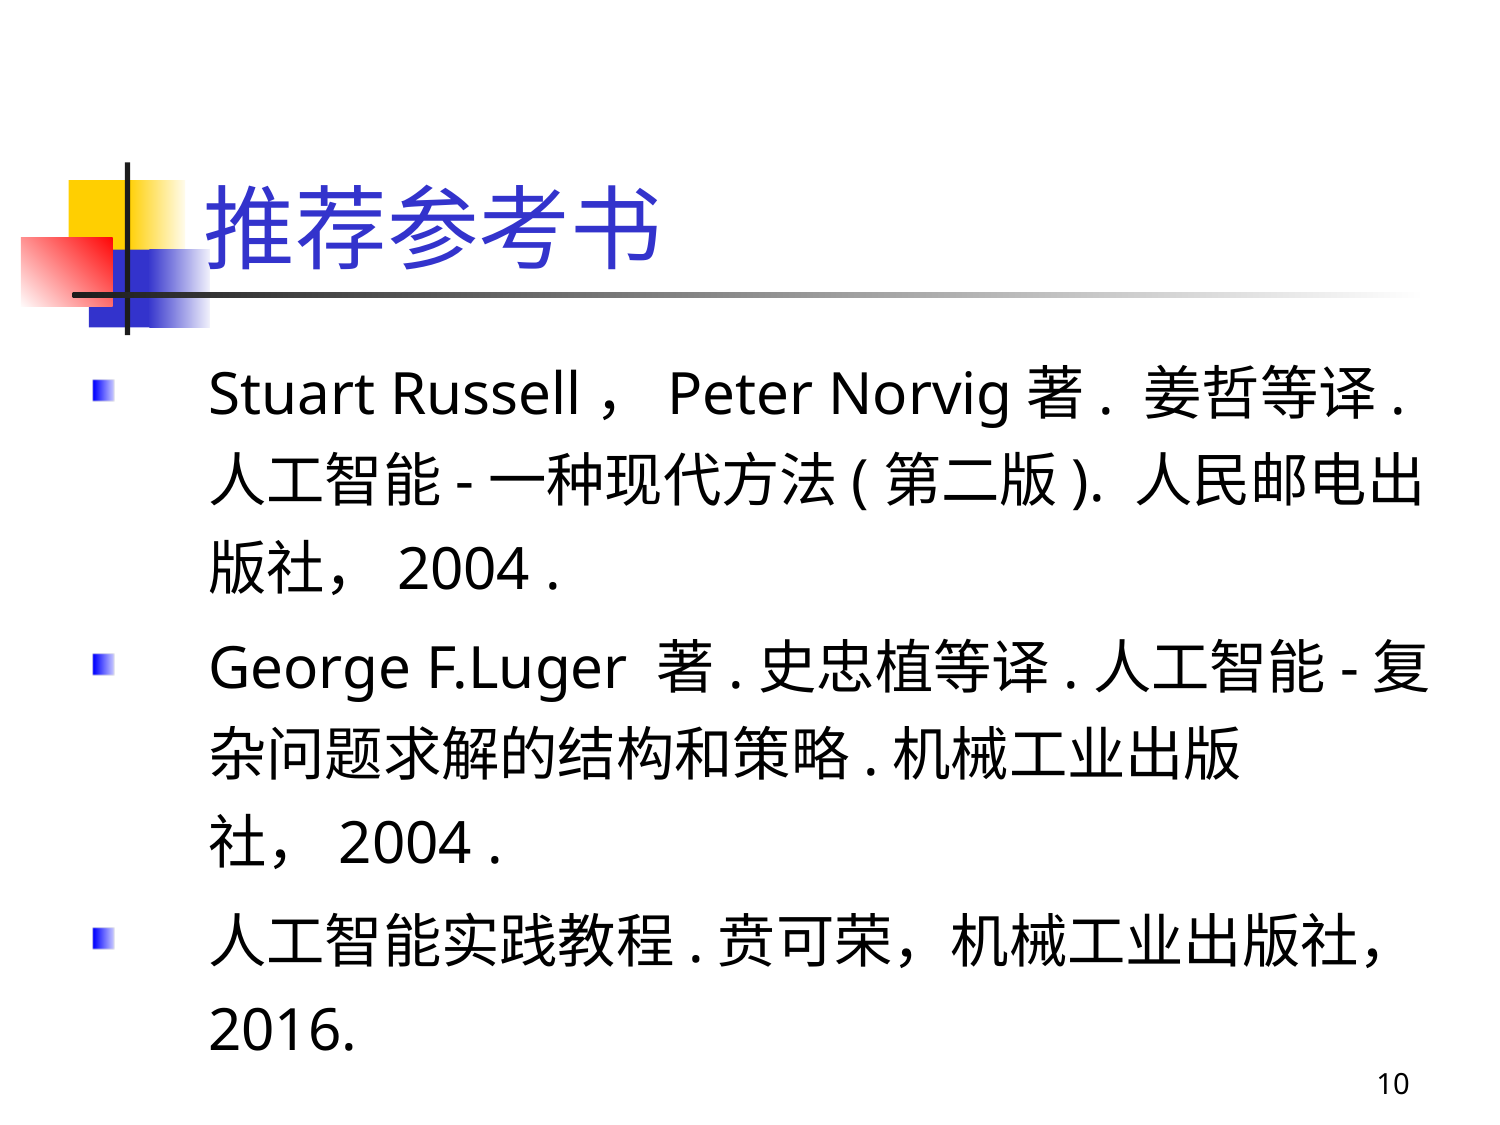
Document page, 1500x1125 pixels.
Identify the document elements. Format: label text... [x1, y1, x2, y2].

title 推荐参考书 [188, 101, 1468, 289]
picture [91, 378, 117, 404]
slide_number 10 [1112, 1037, 1426, 1113]
list Stuart Russell，Peter Norvig著. 姜哲等译.人工智能-一种现代方法(第二版). 人民邮电出版社，2004 . George F.Luger 著.史忠植等译.人工智能-复杂问题求解的结构和策略.机械工业出版社，2004 . 人工智能实践教程.贲可荣，机械工业出版社，2016. [76, 331, 1469, 1006]
picture [91, 652, 117, 678]
picture [91, 926, 117, 952]
